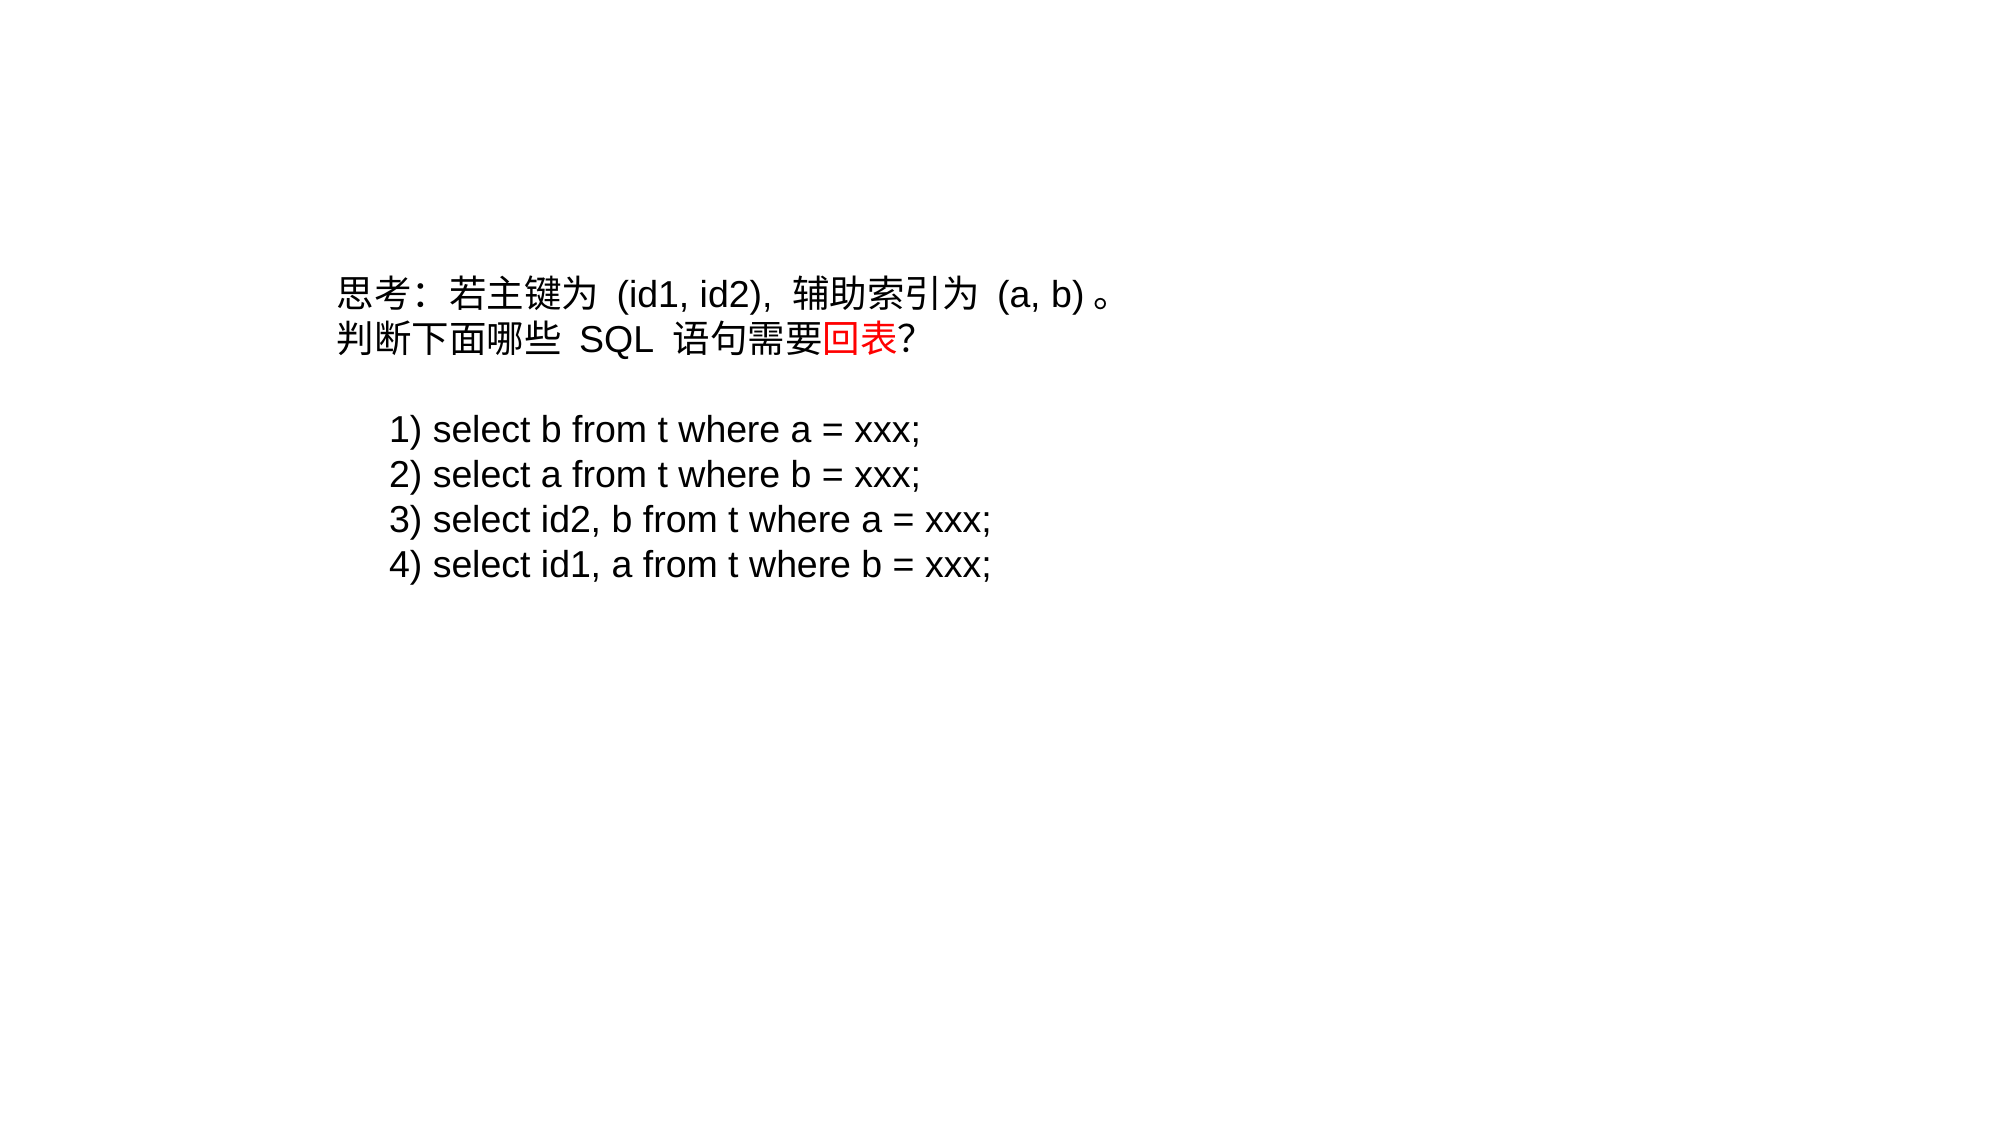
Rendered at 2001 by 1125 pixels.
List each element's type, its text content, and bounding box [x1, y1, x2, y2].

text_box 思考：若主键为 (id1, id2), 辅助索引为 (a, b)。 判断下面哪些 SQL 语句需要回表？ 1) select b from t where a = xxx; 2) select a from t where b = xxx; 3) select id2, b from t where a = xxx; 4) select id1, a from t where b = xxx; [321, 262, 1636, 682]
